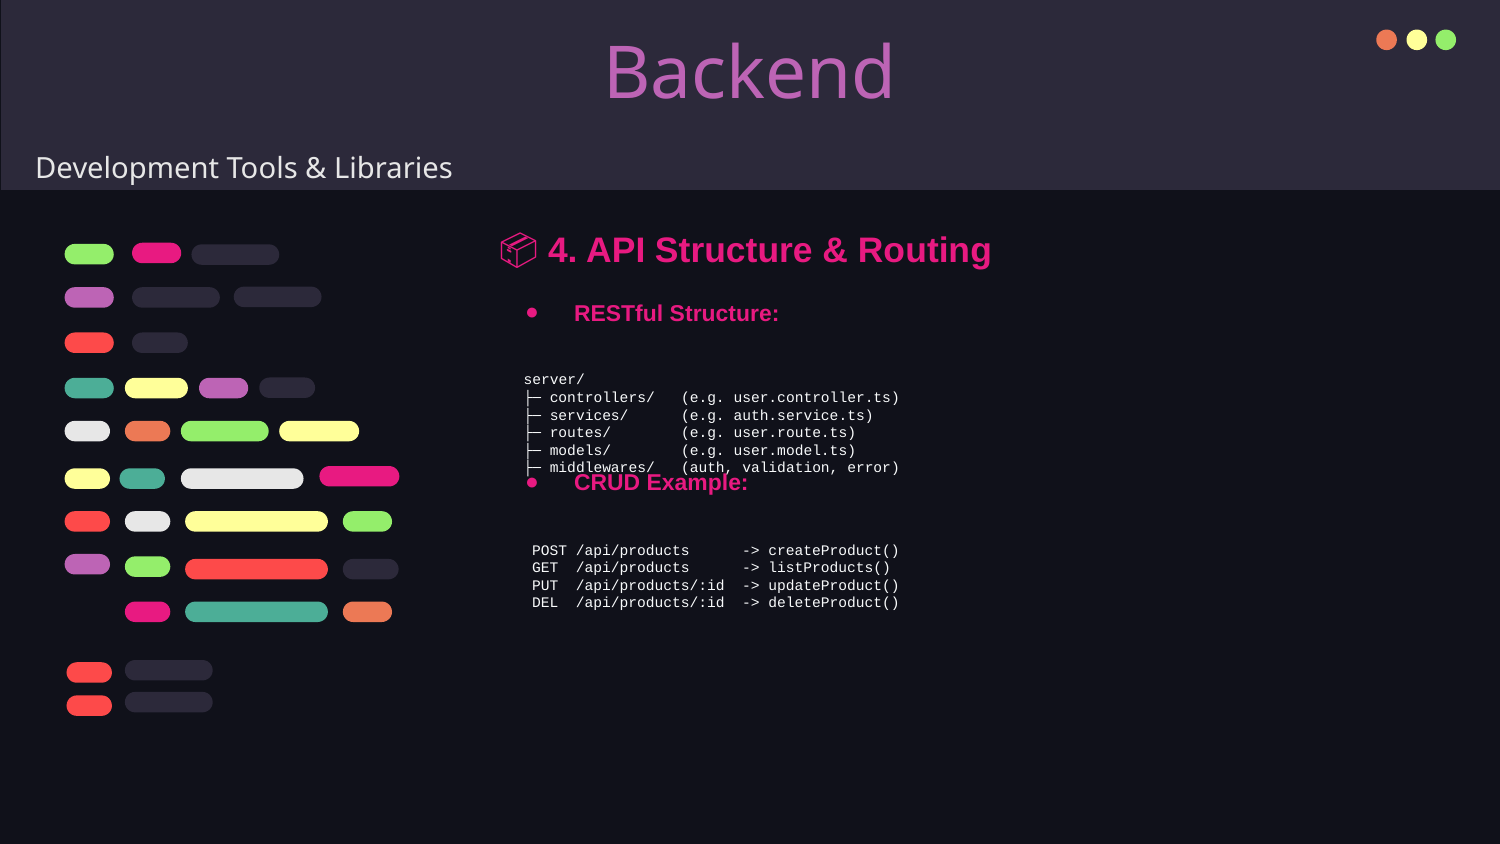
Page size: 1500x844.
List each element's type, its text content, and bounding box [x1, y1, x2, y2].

text_box server/ ├─ controllers/ (e.g. user.controller.ts) ├─ services/ (e.g. auth.service.ts) ├─ routes/ (e.g. user.route.ts) ├─ models/ (e.g. user.model.ts) ├─ middlewares/ (auth, validation, error) [508, 355, 1261, 526]
title Backend [118, 10, 1382, 105]
text_box 📦 4. API Structure & Routing RESTful Structure: CRUD Example: [484, 205, 1405, 567]
text_box POST /api/products -> createProduct() GET /api/products -> listProducts() PUT /api/products/:id -> updateProduct() DEL /api/products/:id -> deleteProduct() [517, 525, 1269, 661]
subtitle Development Tools & Libraries [20, 129, 1186, 206]
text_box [64, 242, 400, 717]
